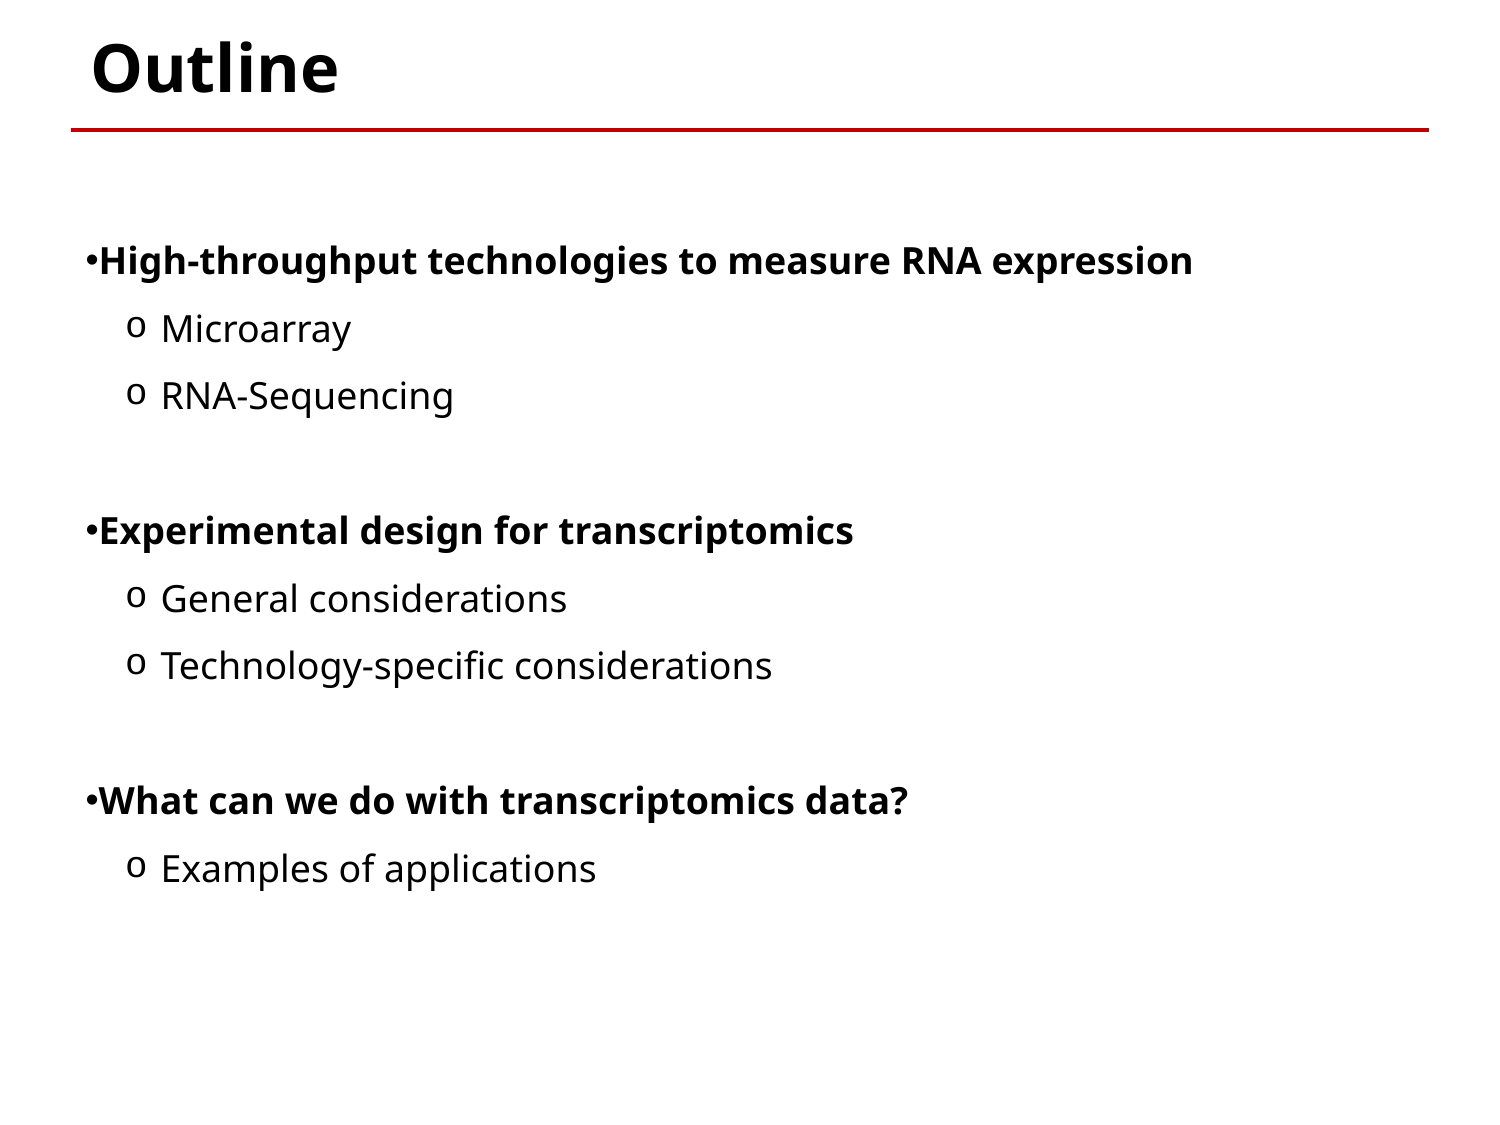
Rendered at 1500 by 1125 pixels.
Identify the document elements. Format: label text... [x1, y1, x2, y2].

title Outline [75, 24, 1425, 118]
text_box High-throughput technologies to measure RNA expression Microarray RNA-Sequencing Experimental design for transcriptomics General considerations Technology-specific considerations What can we do with transcriptomics data? Examples of applications [70, 207, 1430, 897]
